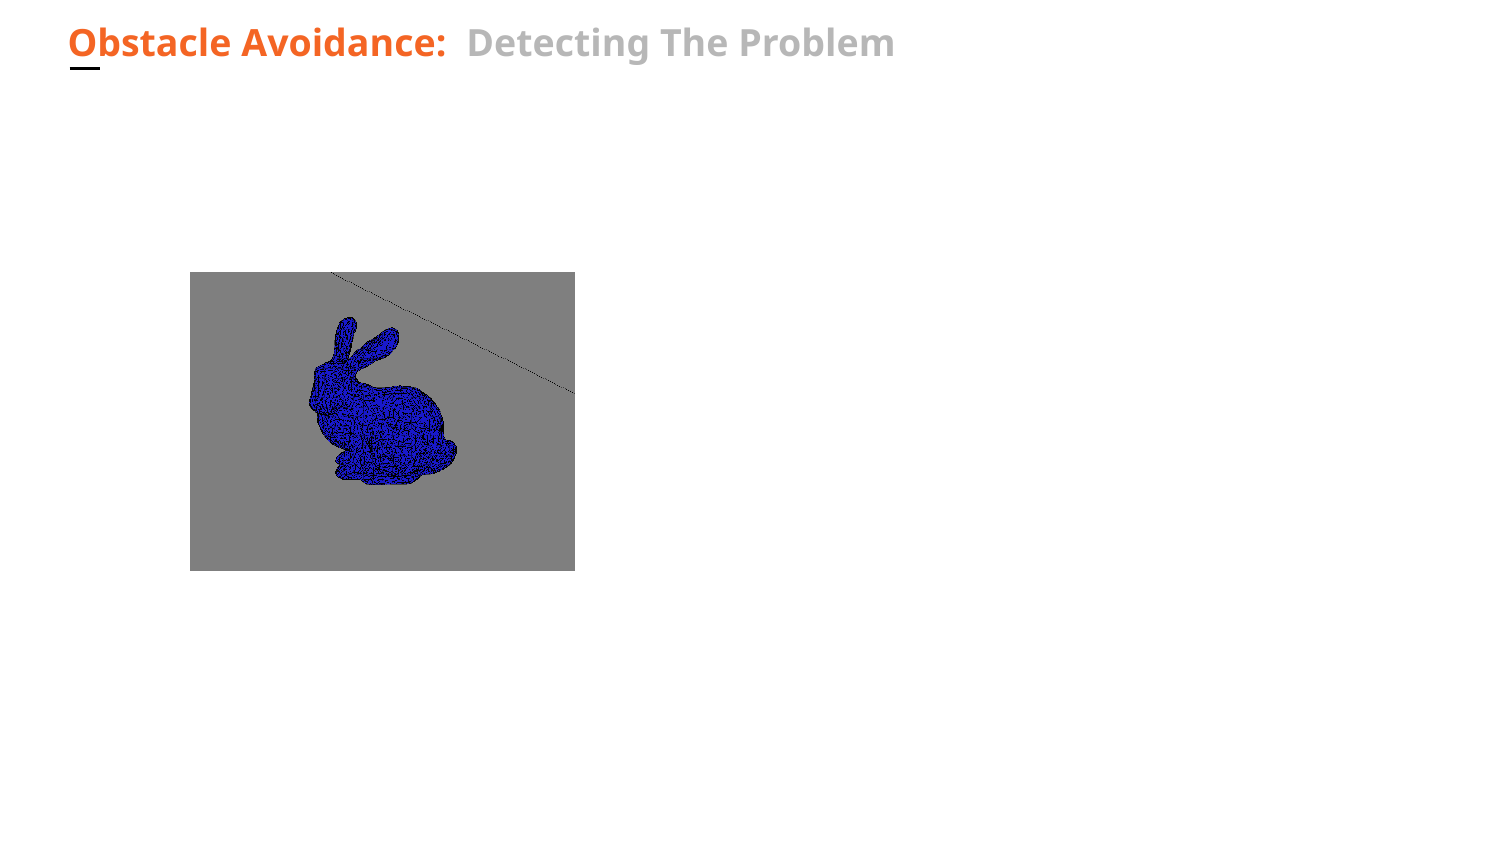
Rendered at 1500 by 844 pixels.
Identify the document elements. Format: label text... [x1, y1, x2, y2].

title Obstacle Avoidance: Detecting The Problem [52, 0, 1500, 79]
picture [189, 272, 575, 572]
